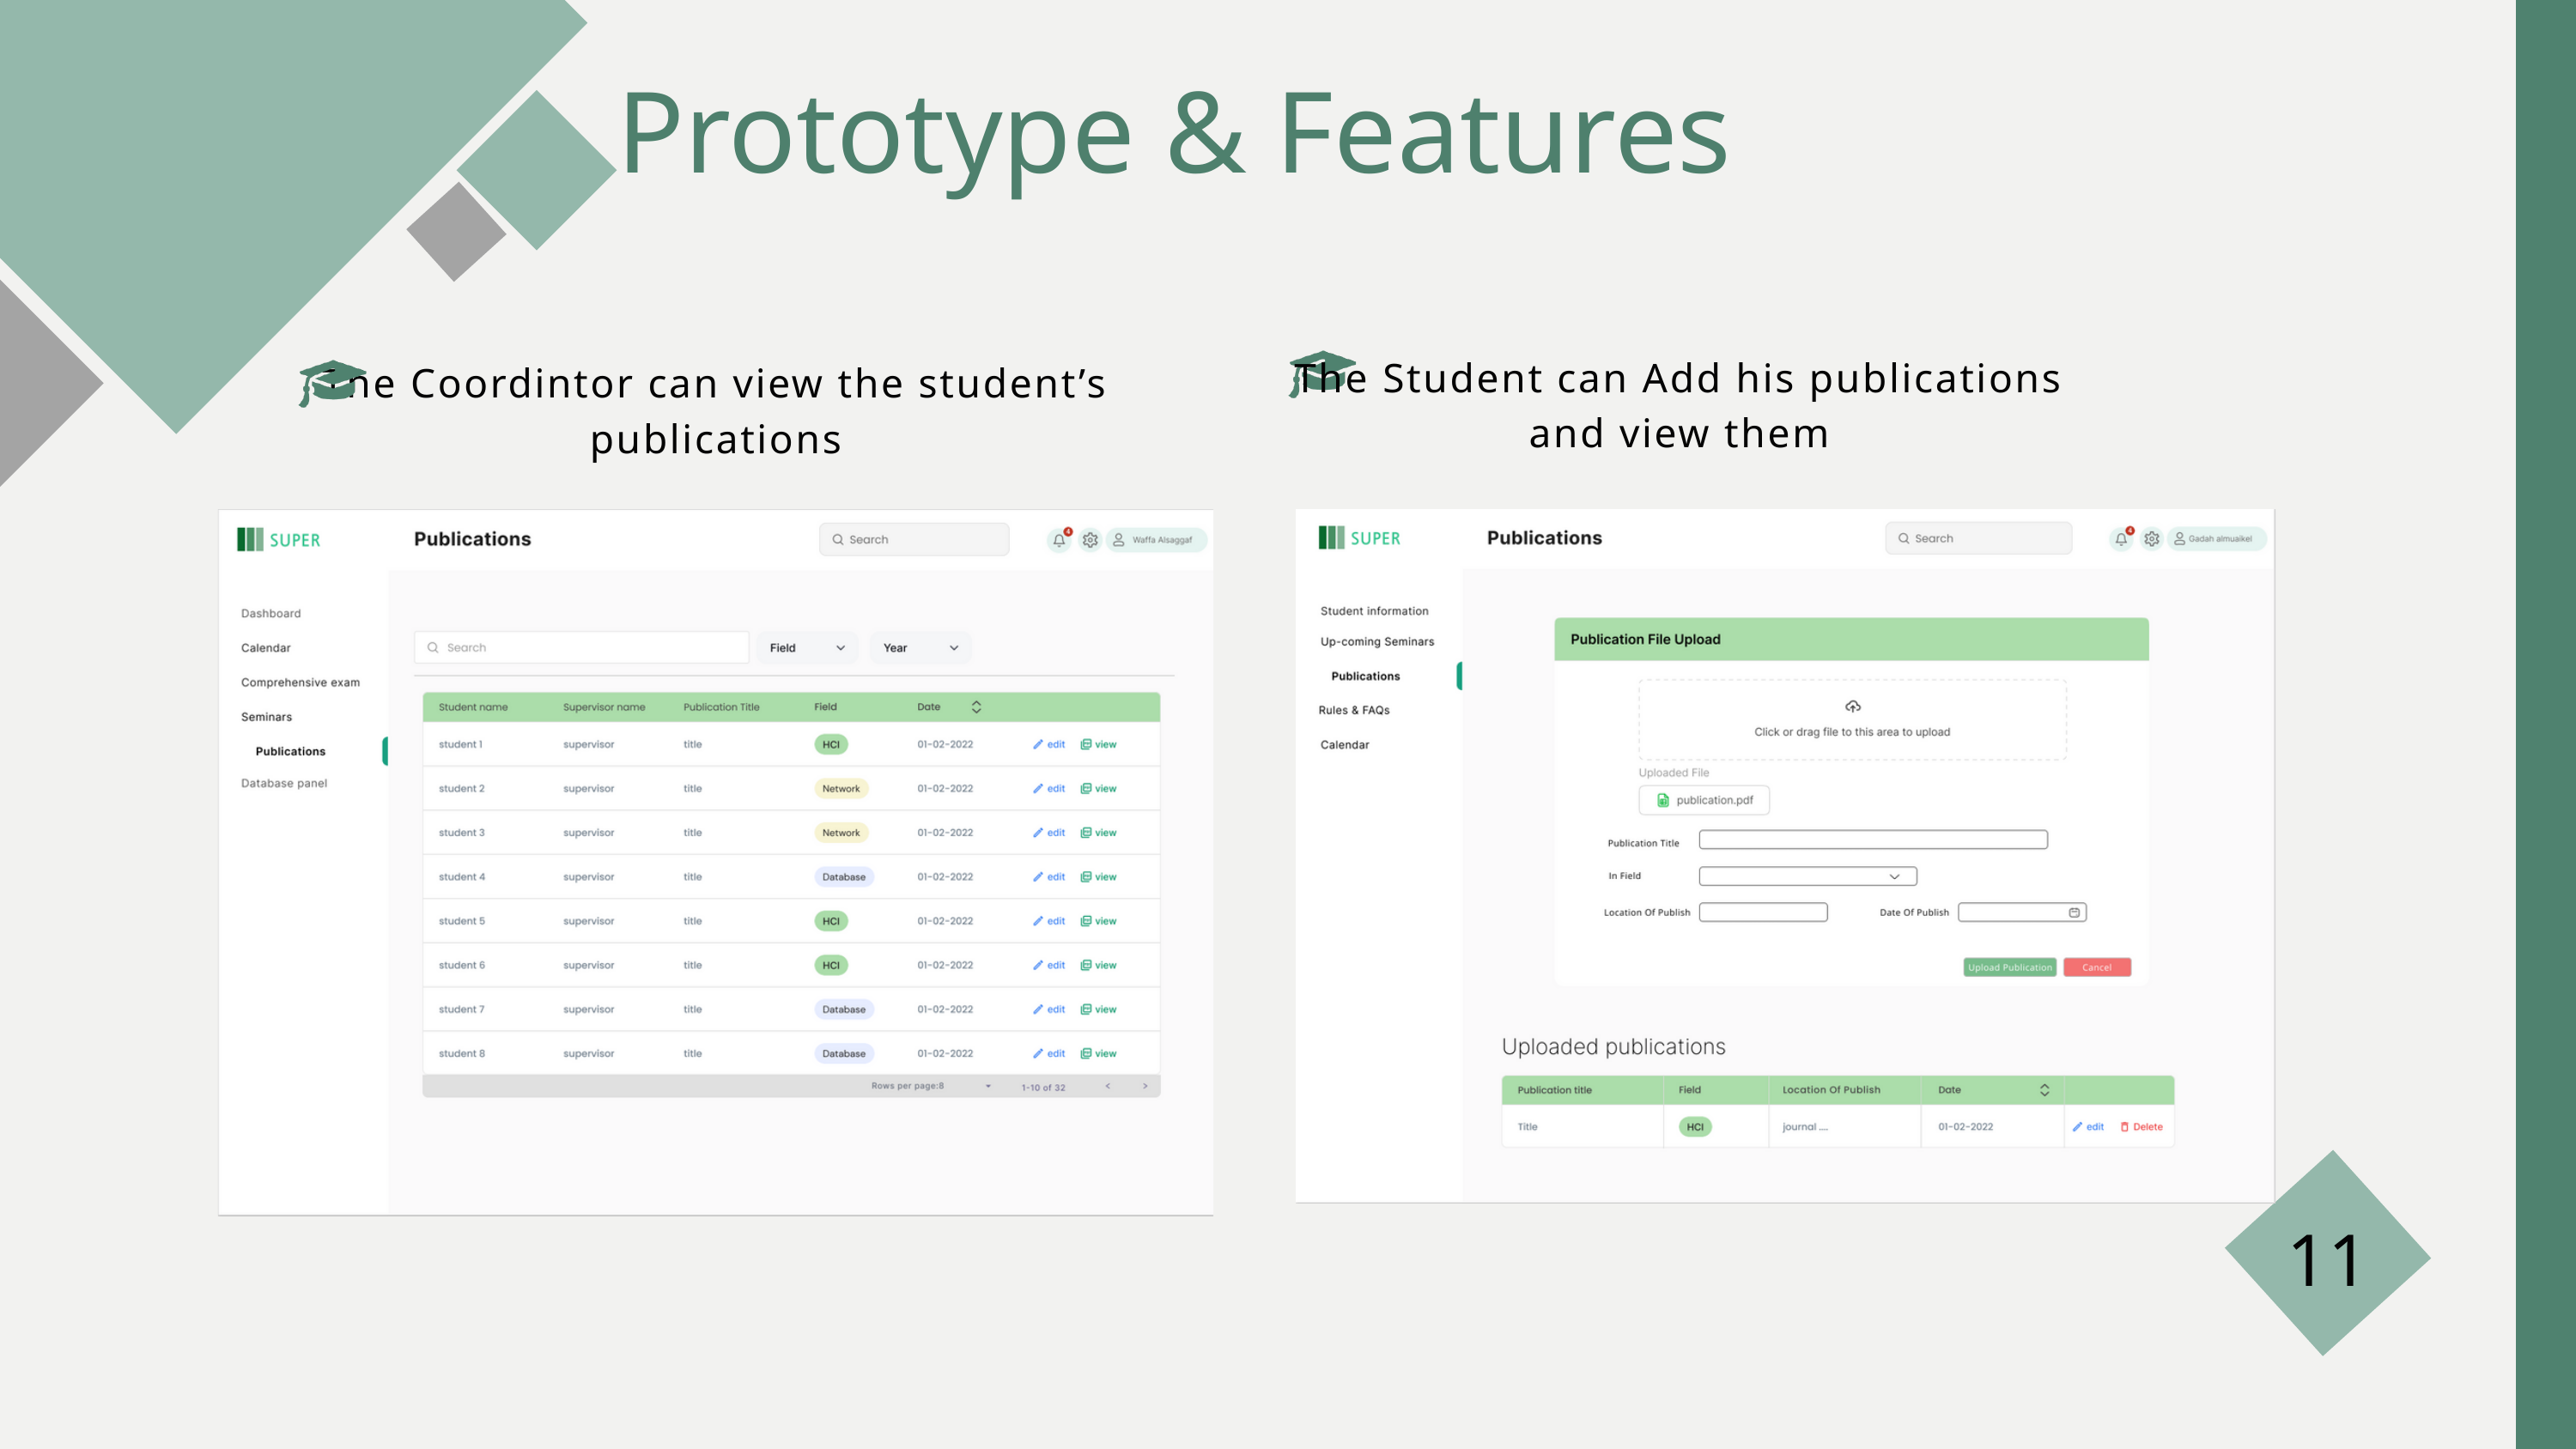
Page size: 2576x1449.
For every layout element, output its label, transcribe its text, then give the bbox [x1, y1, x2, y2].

text_box [217, 509, 1214, 1217]
text_box [2277, 1149, 2379, 1200]
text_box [0, 0, 588, 517]
text_box Prototype & Features [617, 71, 1965, 196]
text_box [2224, 1202, 2432, 1356]
text_box [1296, 509, 2276, 1203]
text_box [591, 143, 617, 197]
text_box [2515, 0, 2576, 1449]
text_box The Student can Add his publications and view them [1261, 345, 2097, 456]
text_box The Coordintor can view the student’s publications [591, 350, 1133, 462]
text_box 11 [2275, 1200, 2380, 1300]
